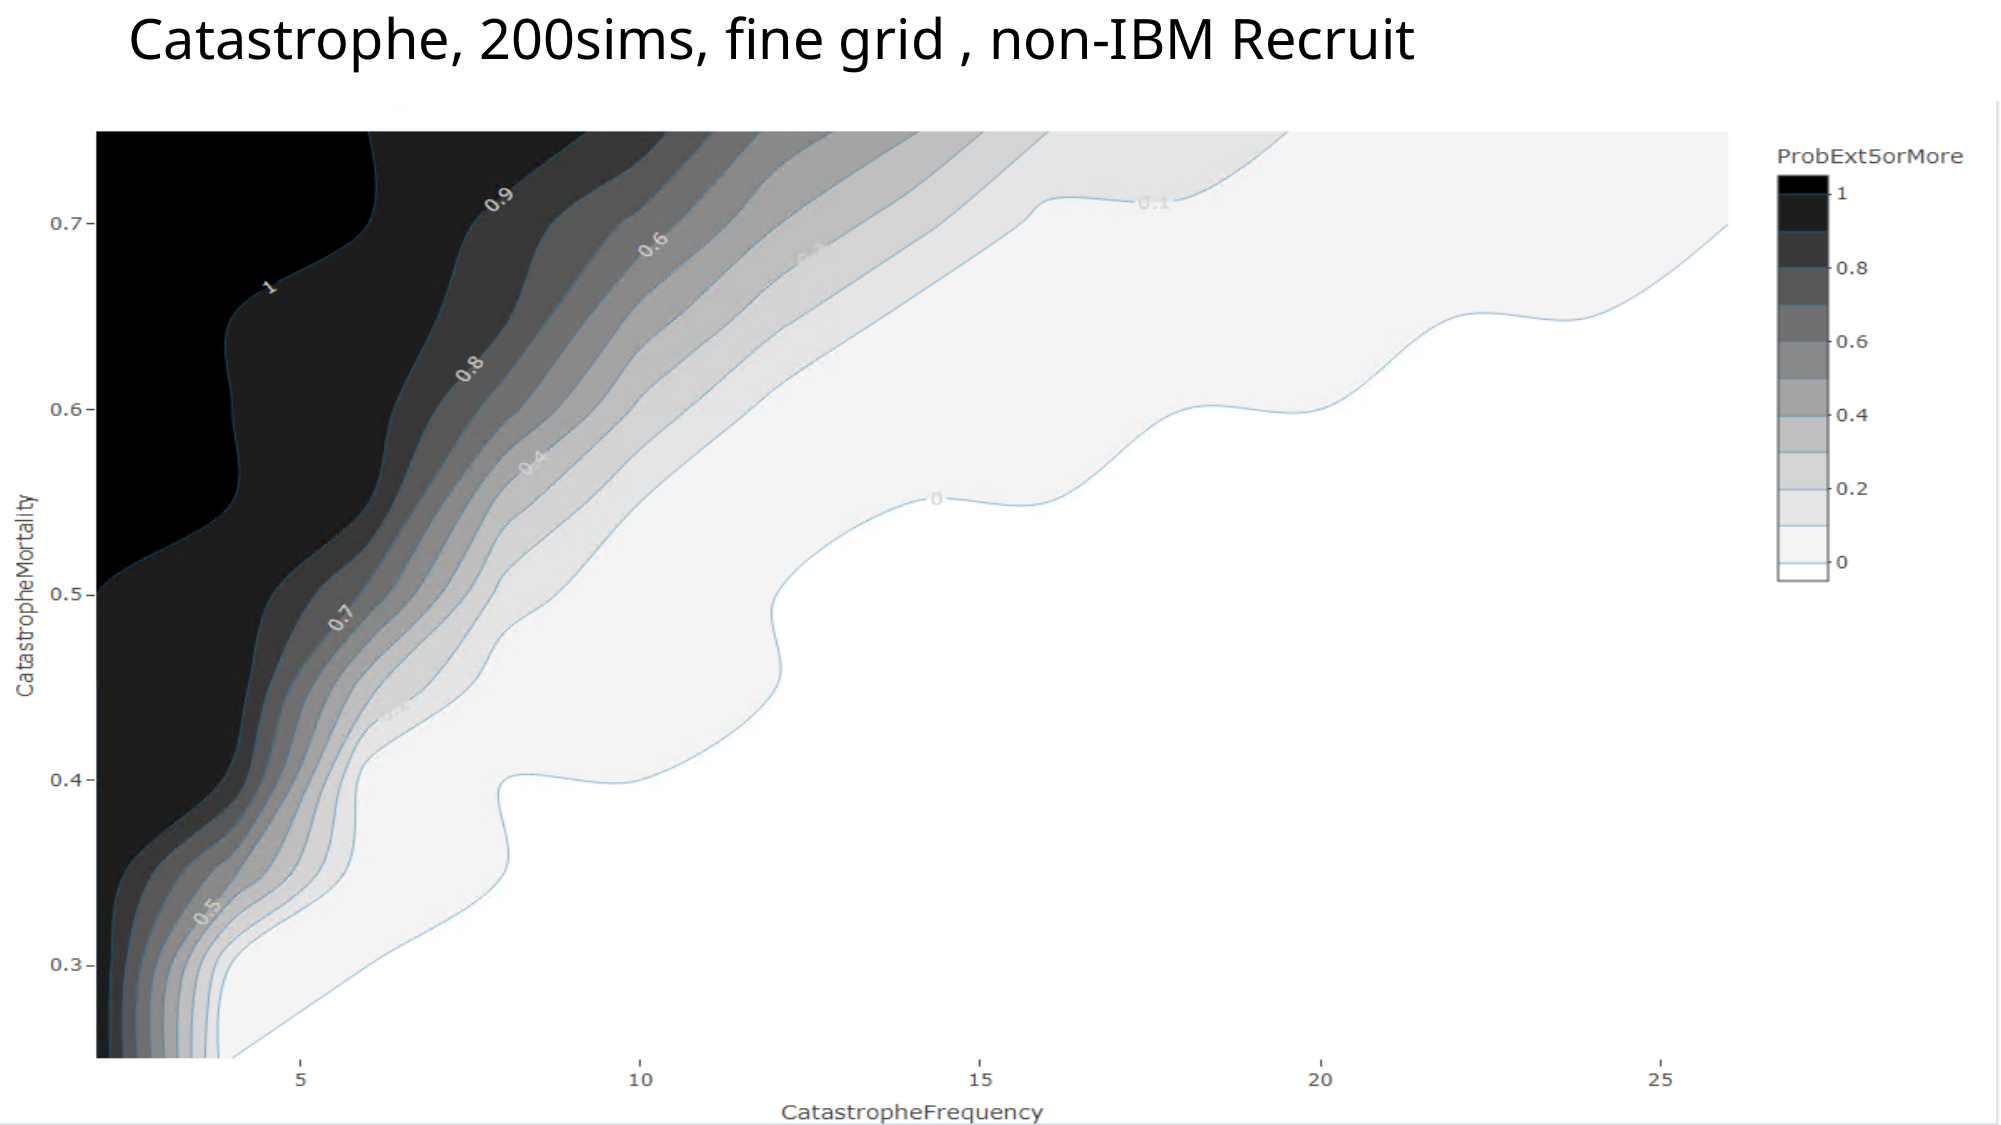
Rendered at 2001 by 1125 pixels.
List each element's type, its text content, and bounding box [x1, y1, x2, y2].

picture [0, 101, 2000, 1125]
title Catastrophe, 200sims, fine grid , non-IBM Recruit [113, 3, 1839, 81]
